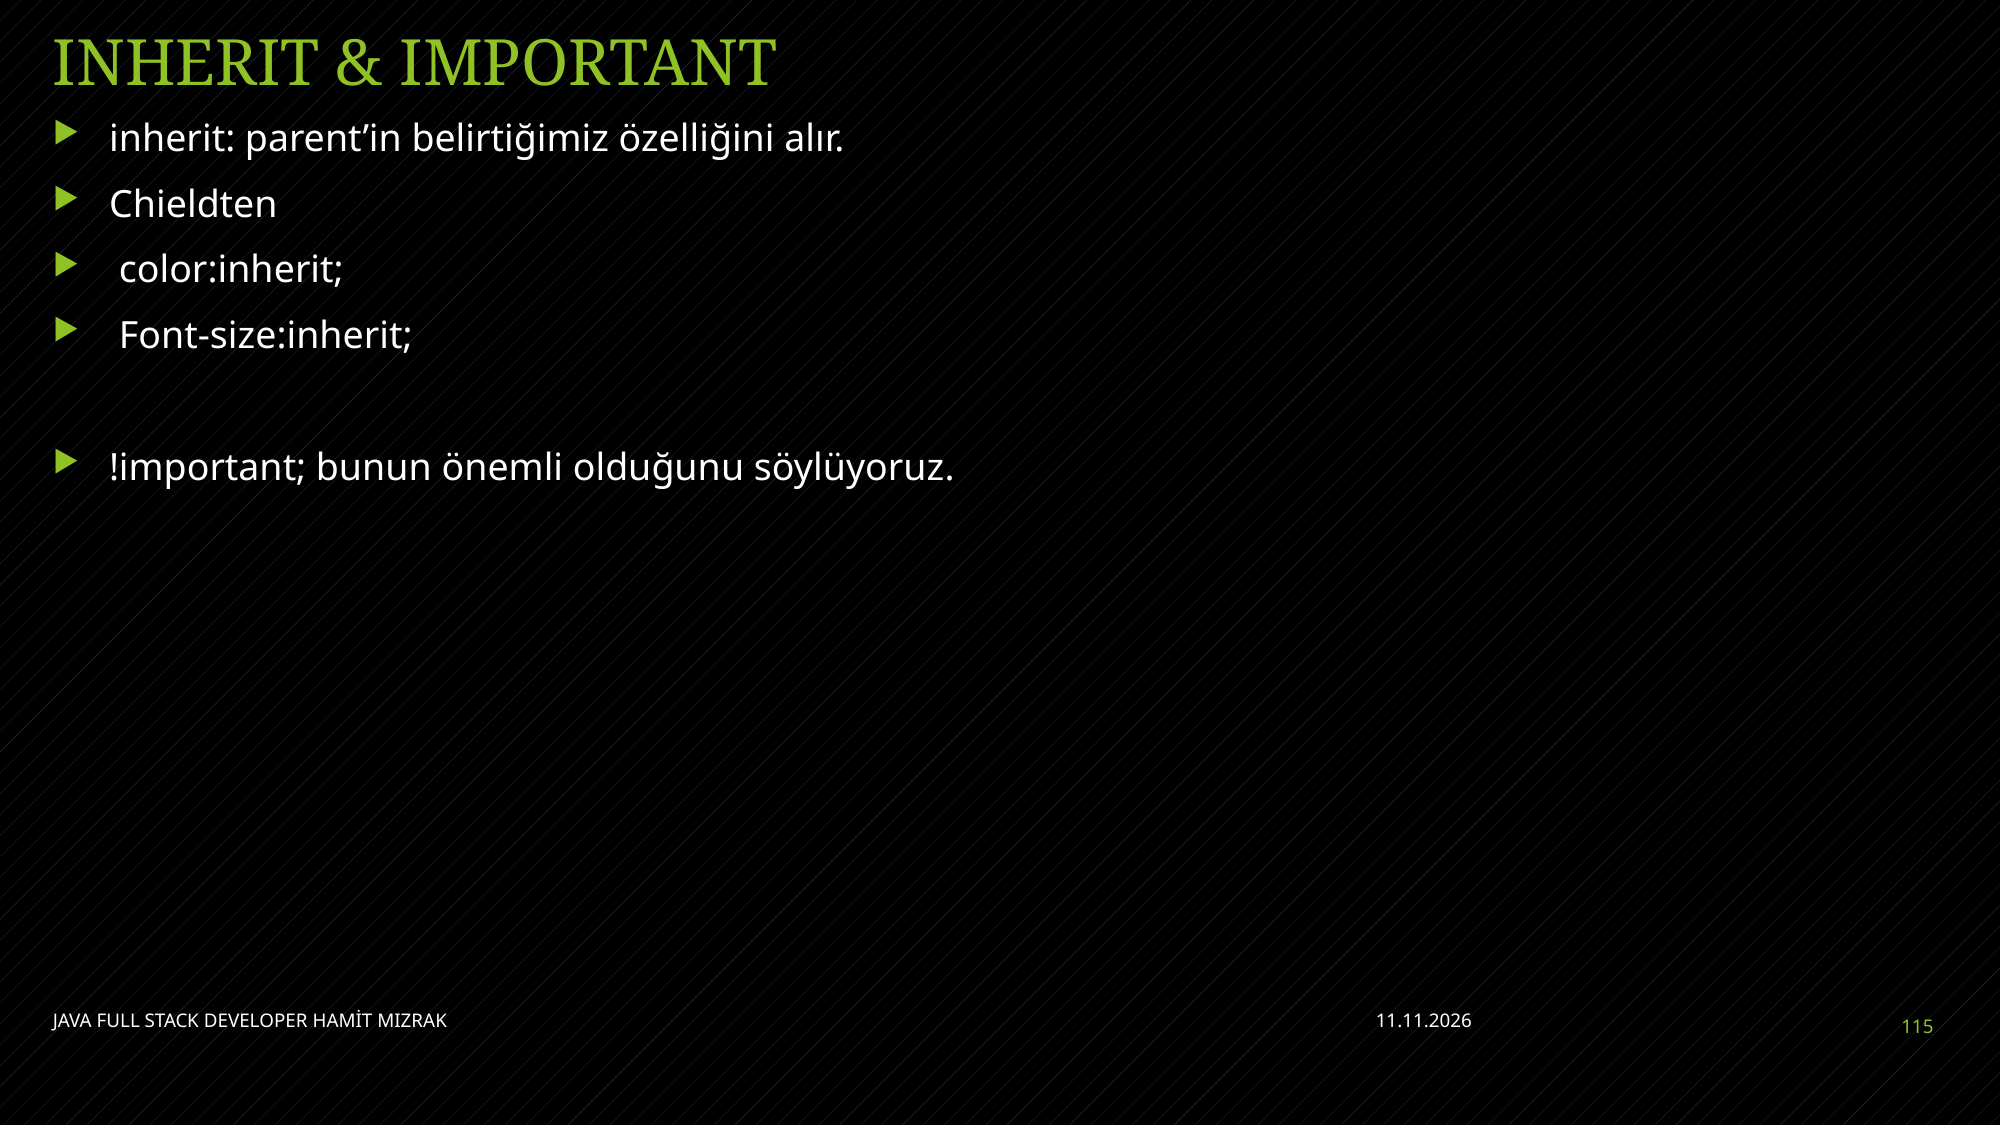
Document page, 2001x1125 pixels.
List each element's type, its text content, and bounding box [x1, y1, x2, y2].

list inherit: parent’in belirtiğimiz özelliğini alır. Chieldten color:inherit; Font-size:inherit; !important; bunun önemli olduğunu söylüyoruz. [37, 106, 1949, 971]
title INHERIT & IMPORTANT [37, 14, 1949, 106]
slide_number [1181, 991, 1487, 1051]
slide_number 115 [1836, 997, 1949, 1058]
footer JAVA FULL STACK DEVELOPER HAMİT MIZRAK [37, 991, 1145, 1051]
